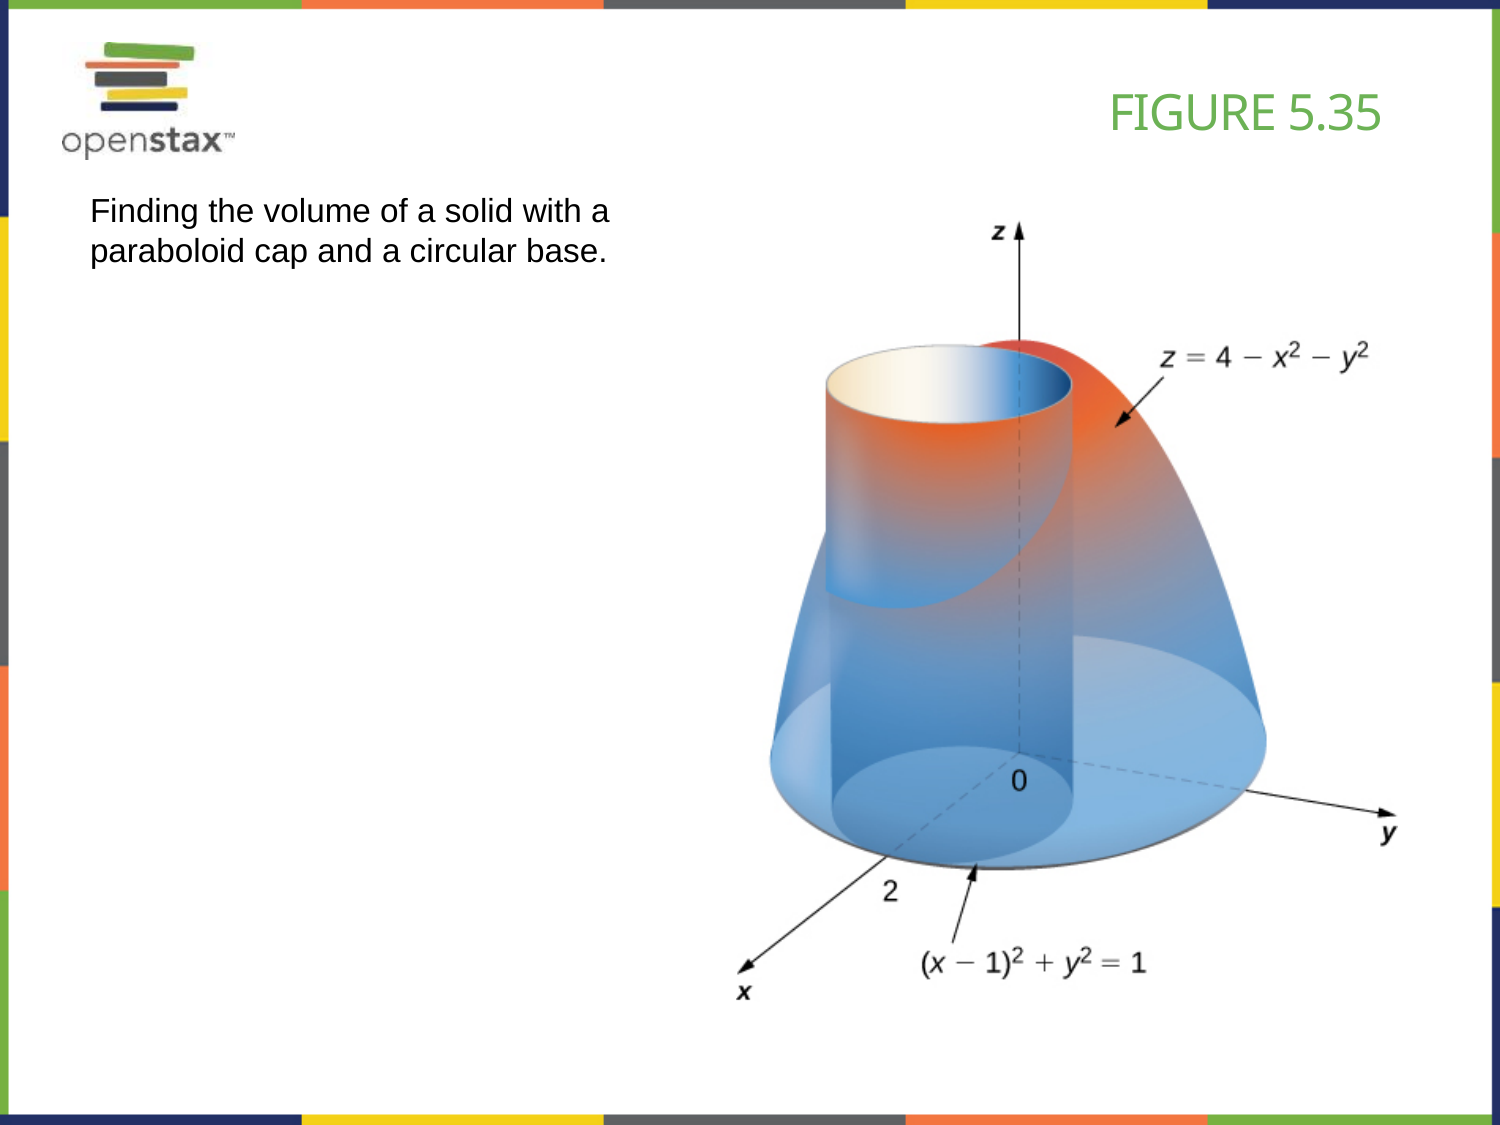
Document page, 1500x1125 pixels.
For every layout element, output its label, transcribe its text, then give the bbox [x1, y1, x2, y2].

list Finding the volume of a solid with a paraboloid cap and a circular base. [75, 181, 717, 1045]
picture [0, 0, 1500, 1125]
title Figure 5.35 [241, 39, 1398, 148]
